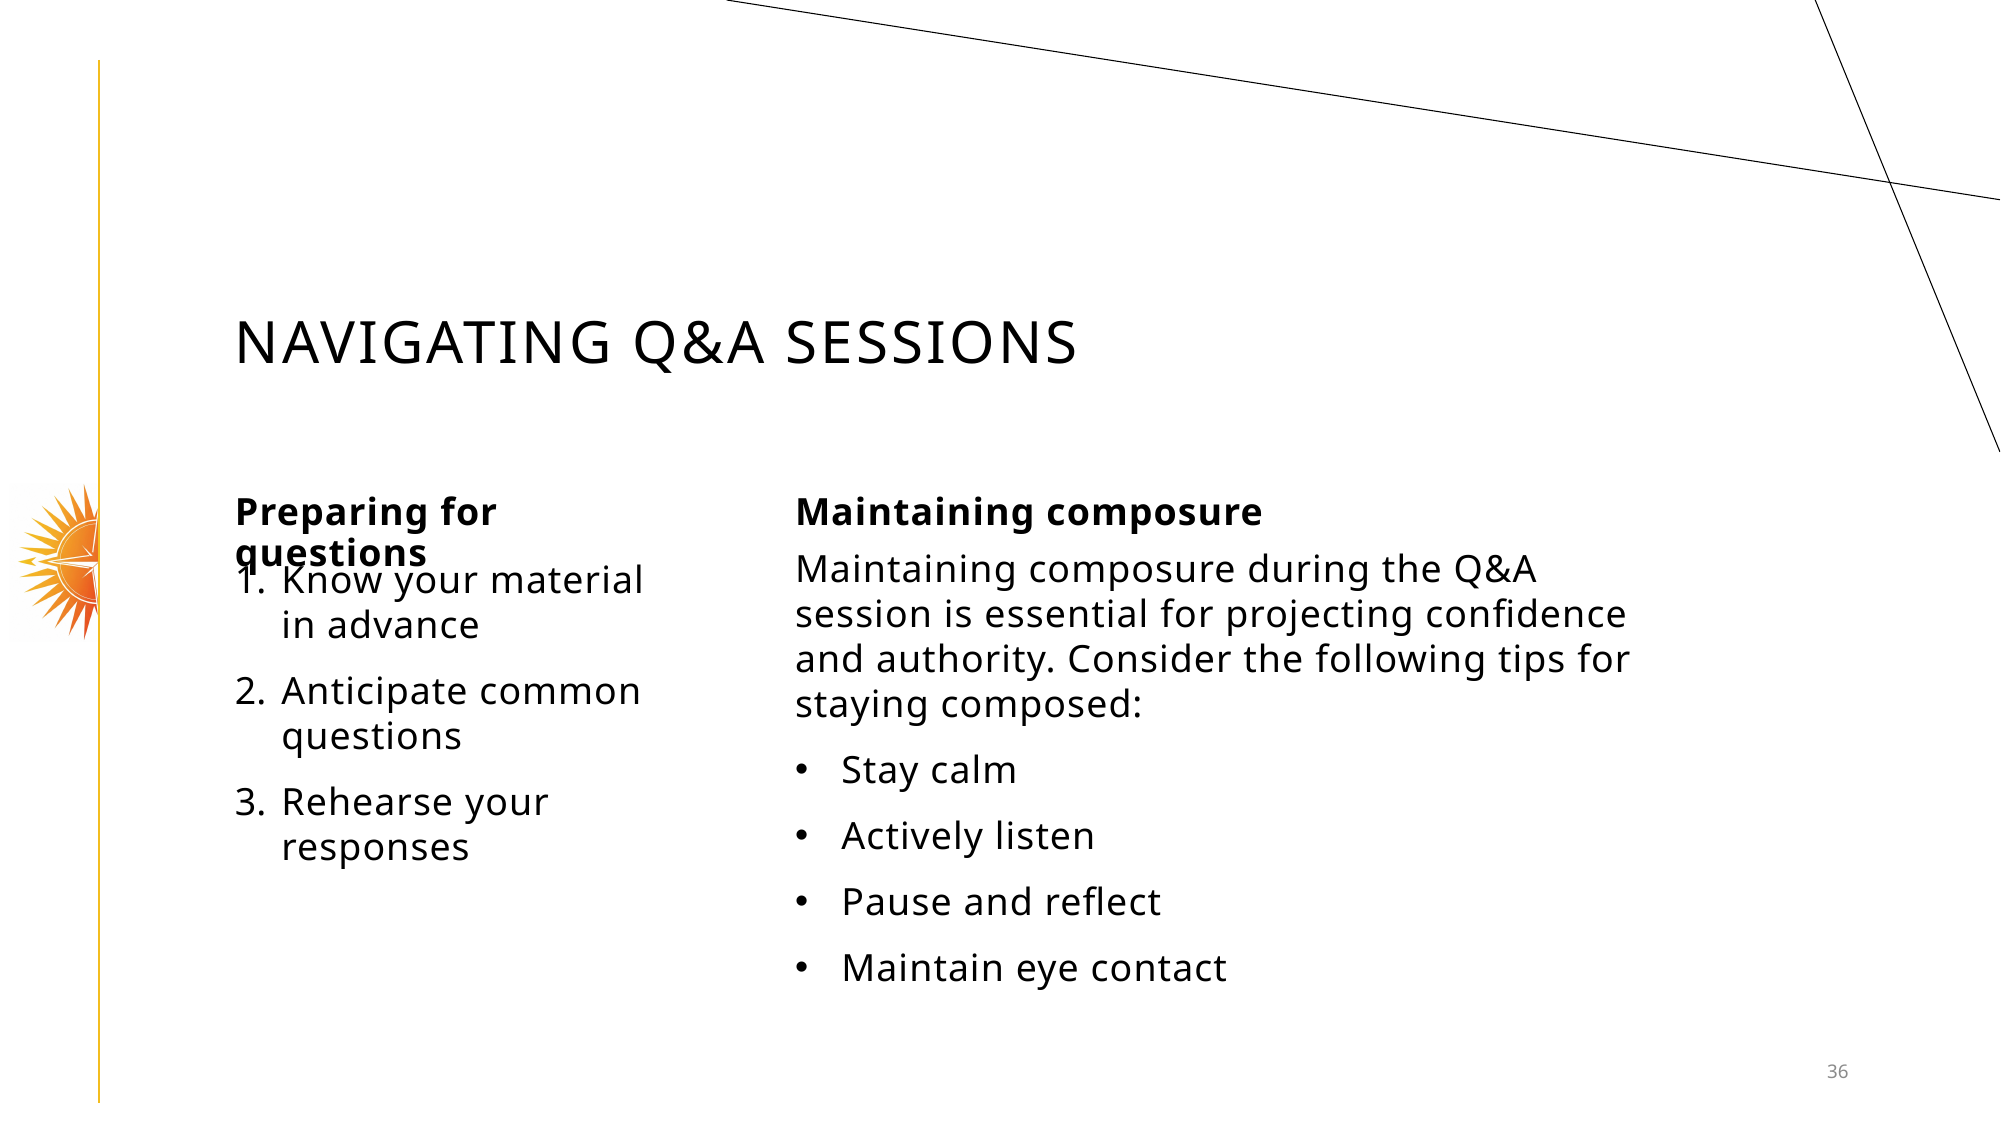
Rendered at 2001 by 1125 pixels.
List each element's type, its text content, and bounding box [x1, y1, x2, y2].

list Preparing for questions [219, 485, 667, 544]
list Know your material in advance Anticipate common questions Rehearse your responses [219, 556, 667, 1034]
list Maintaining composure during the Q&A session is essential for projecting confidence and authority. Consider the following tips for staying composed: Stay calm Actively listen Pause and reflect Maintain eye contact [780, 545, 1684, 1043]
picture [10, 484, 98, 642]
slide_number 36 [1701, 1042, 1864, 1103]
title Navigating Q&A Sessions [219, 91, 1853, 384]
list Maintaining composure [780, 485, 1685, 544]
